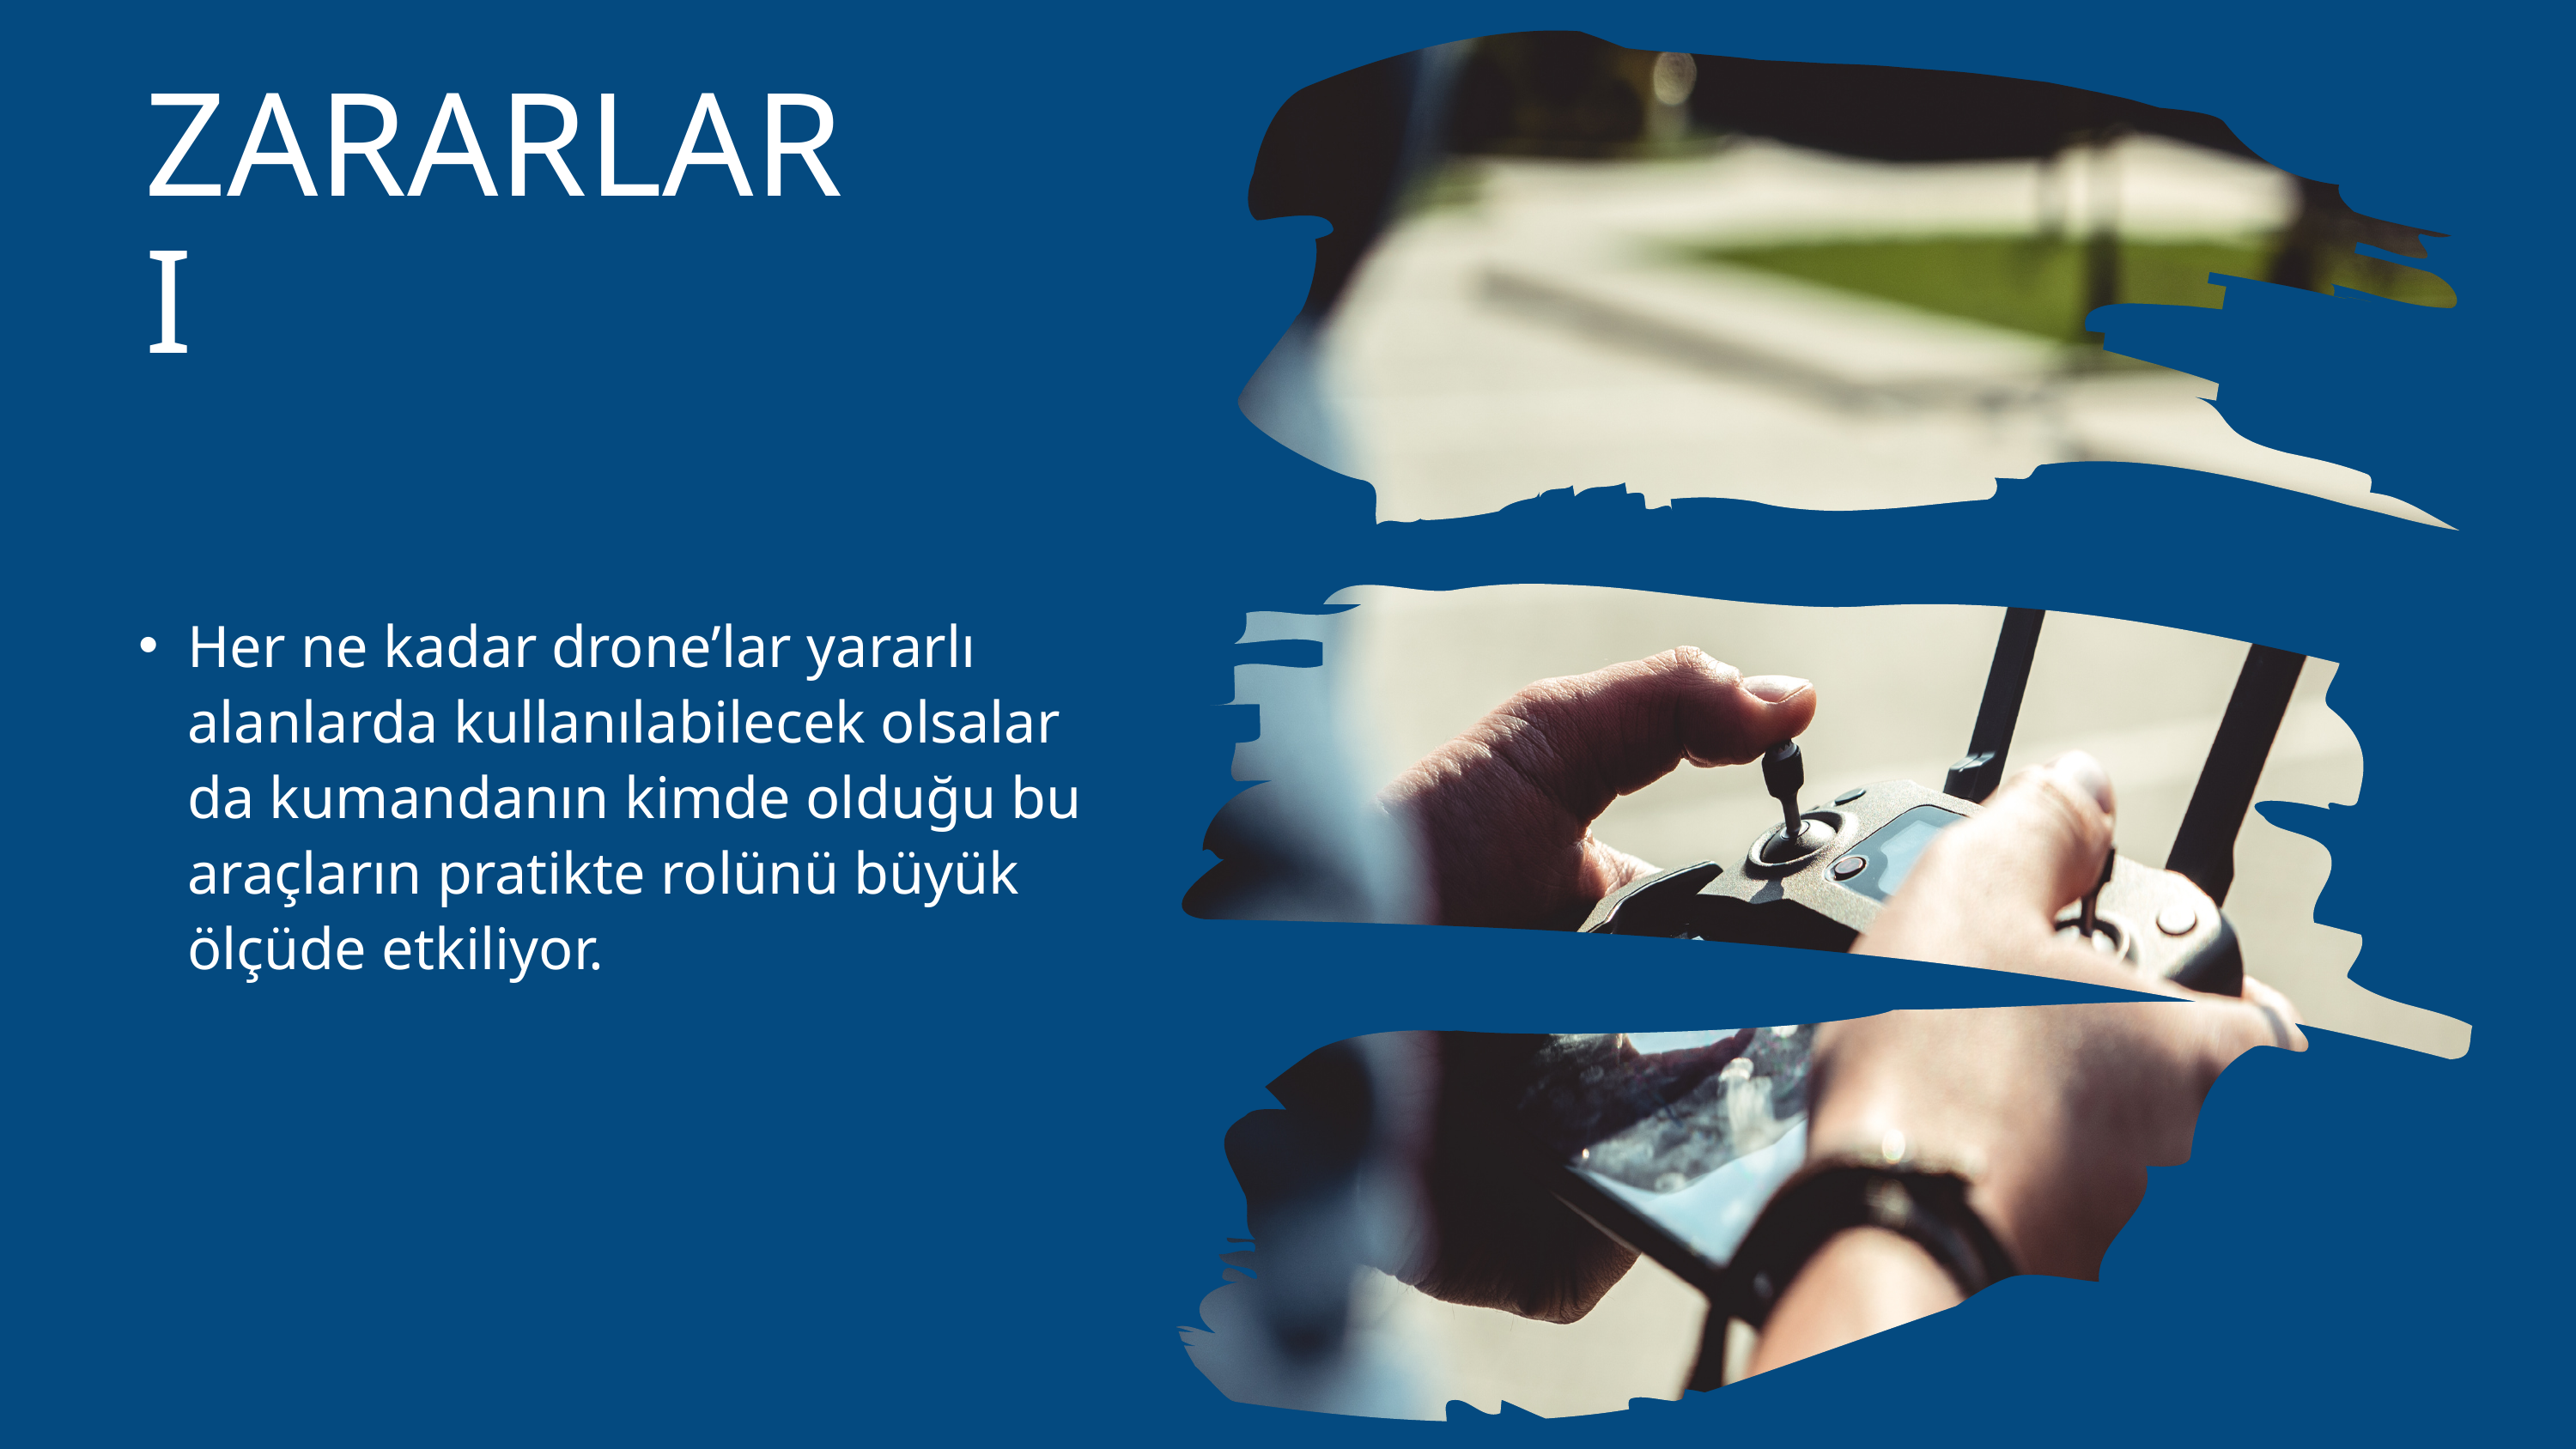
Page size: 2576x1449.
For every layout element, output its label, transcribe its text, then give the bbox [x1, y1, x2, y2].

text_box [1179, 29, 2476, 1419]
text_box ZARARLARI [144, 67, 868, 382]
text_box Her ne kadar drone’lar yararlı alanlarda kullanılabilecek olsalar da kumandanın kimde olduğu bu araçların pratikte rolünü büyük ölçüde etkiliyor. [90, 603, 1104, 981]
